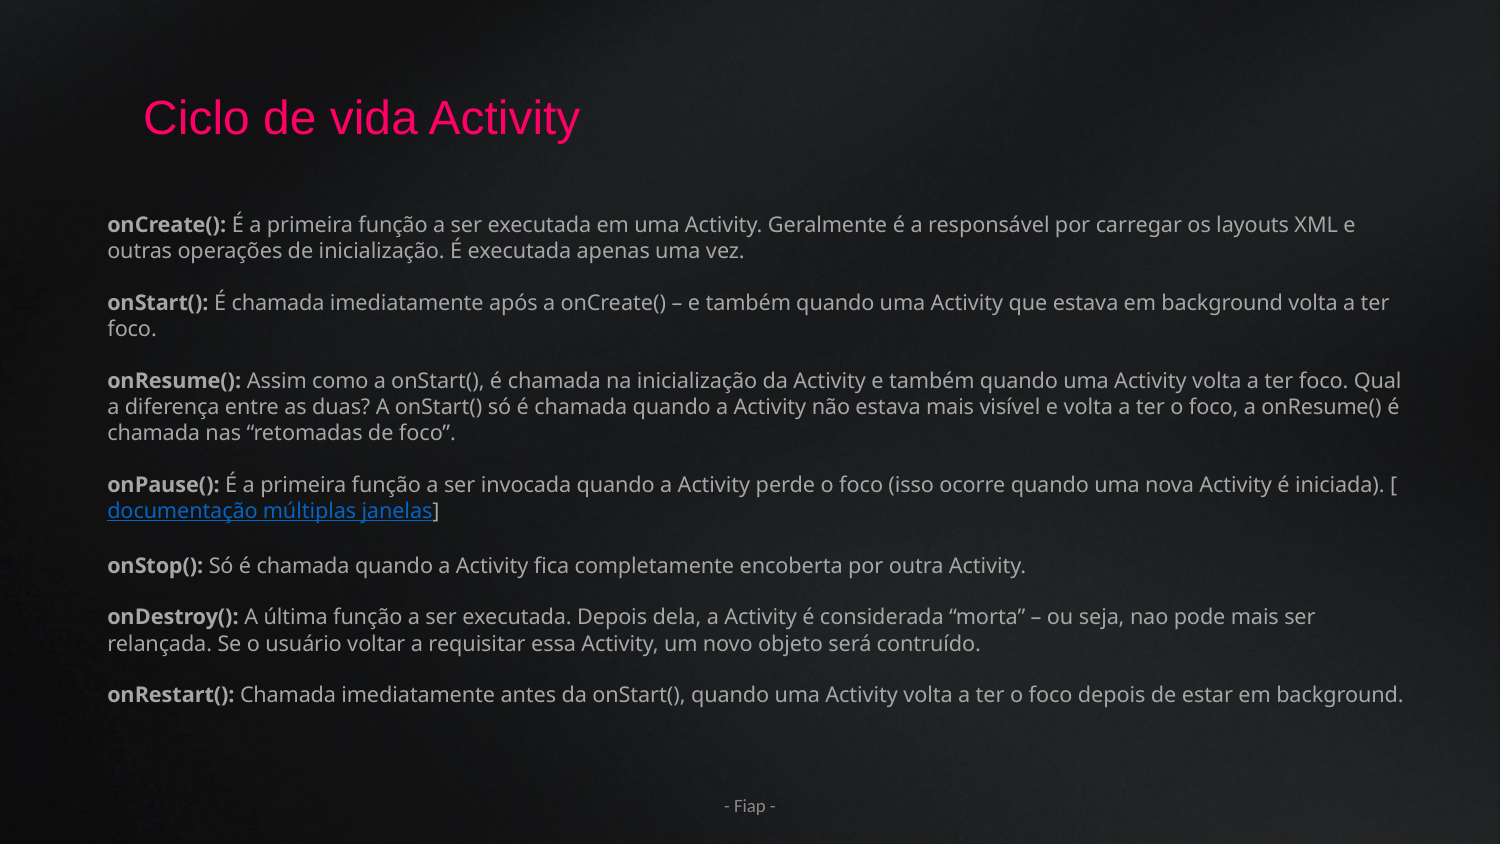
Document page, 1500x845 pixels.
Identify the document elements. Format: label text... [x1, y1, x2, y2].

footer - Fiap - [496, 782, 1004, 828]
title Ciclo de vida Activity [128, 77, 1172, 161]
picture [0, 0, 1500, 844]
text_box onCreate(): É a primeira função a ser executada em uma Activity. Geralmente é a responsável por carregar os layouts XML e outras operações de inicialização. É executada apenas uma vez. onStart(): É chamada imediatamente após a onCreate() – e também quando uma Activity que estava em background volta a ter foco. onResume(): Assim como a onStart(), é chamada na inicialização da Activity e também quando uma Activity volta a ter foco. Qual a diferença entre as duas? A onStart() só é chamada quando a Activity não estava mais visível e volta a ter o foco, a onResume() é chamada nas “retomadas de foco”. onPause(): É a primeira função a ser invocada quando a Activity perde o foco (isso ocorre quando uma nova Activity é iniciada). [documentação múltiplas janelas] onStop(): Só é chamada quando a Activity fica completamente encoberta por outra Activity. onDestroy(): A última função a ser executada. Depois dela, a Activity é considerada “morta” – ou seja, nao pode mais ser relançada. Se o usuário voltar a requisitar essa Activity, um novo objeto será contruído. onRestart(): Chamada imediatamente antes da onStart(), quando uma Activity volta a ter o foco depois de estar em background. [92, 203, 1431, 740]
